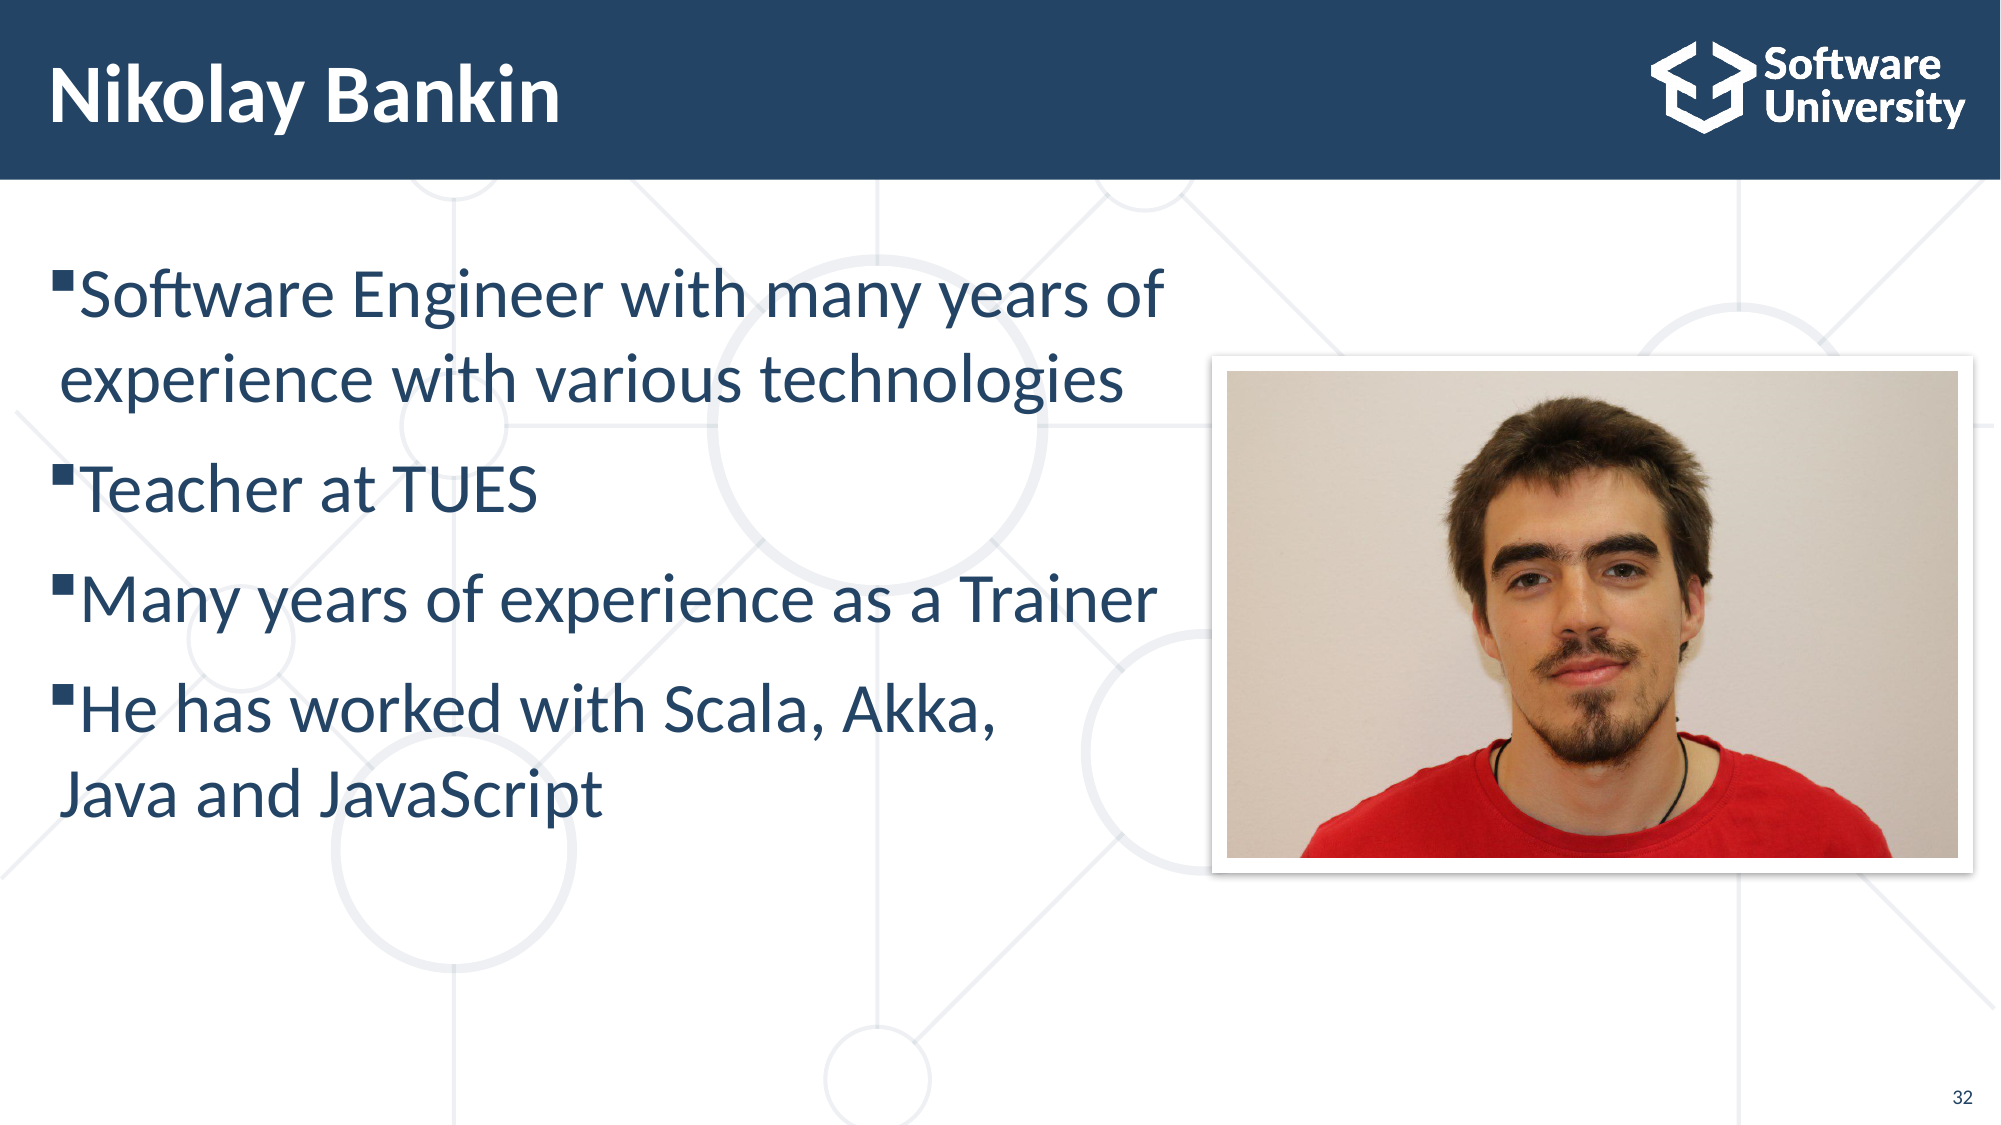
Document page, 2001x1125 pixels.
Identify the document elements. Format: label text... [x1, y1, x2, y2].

slide_number 32 [1927, 1067, 1989, 1117]
picture [1226, 370, 1959, 859]
list Software Engineer with many years of experience with various technologies Teacher at TUES Many years of experience as a Trainer He has worked with Scala, Akka, Java and JavaScript [29, 240, 1229, 1095]
title Nikolay Bankin [31, 16, 1625, 162]
picture [1651, 41, 1966, 134]
